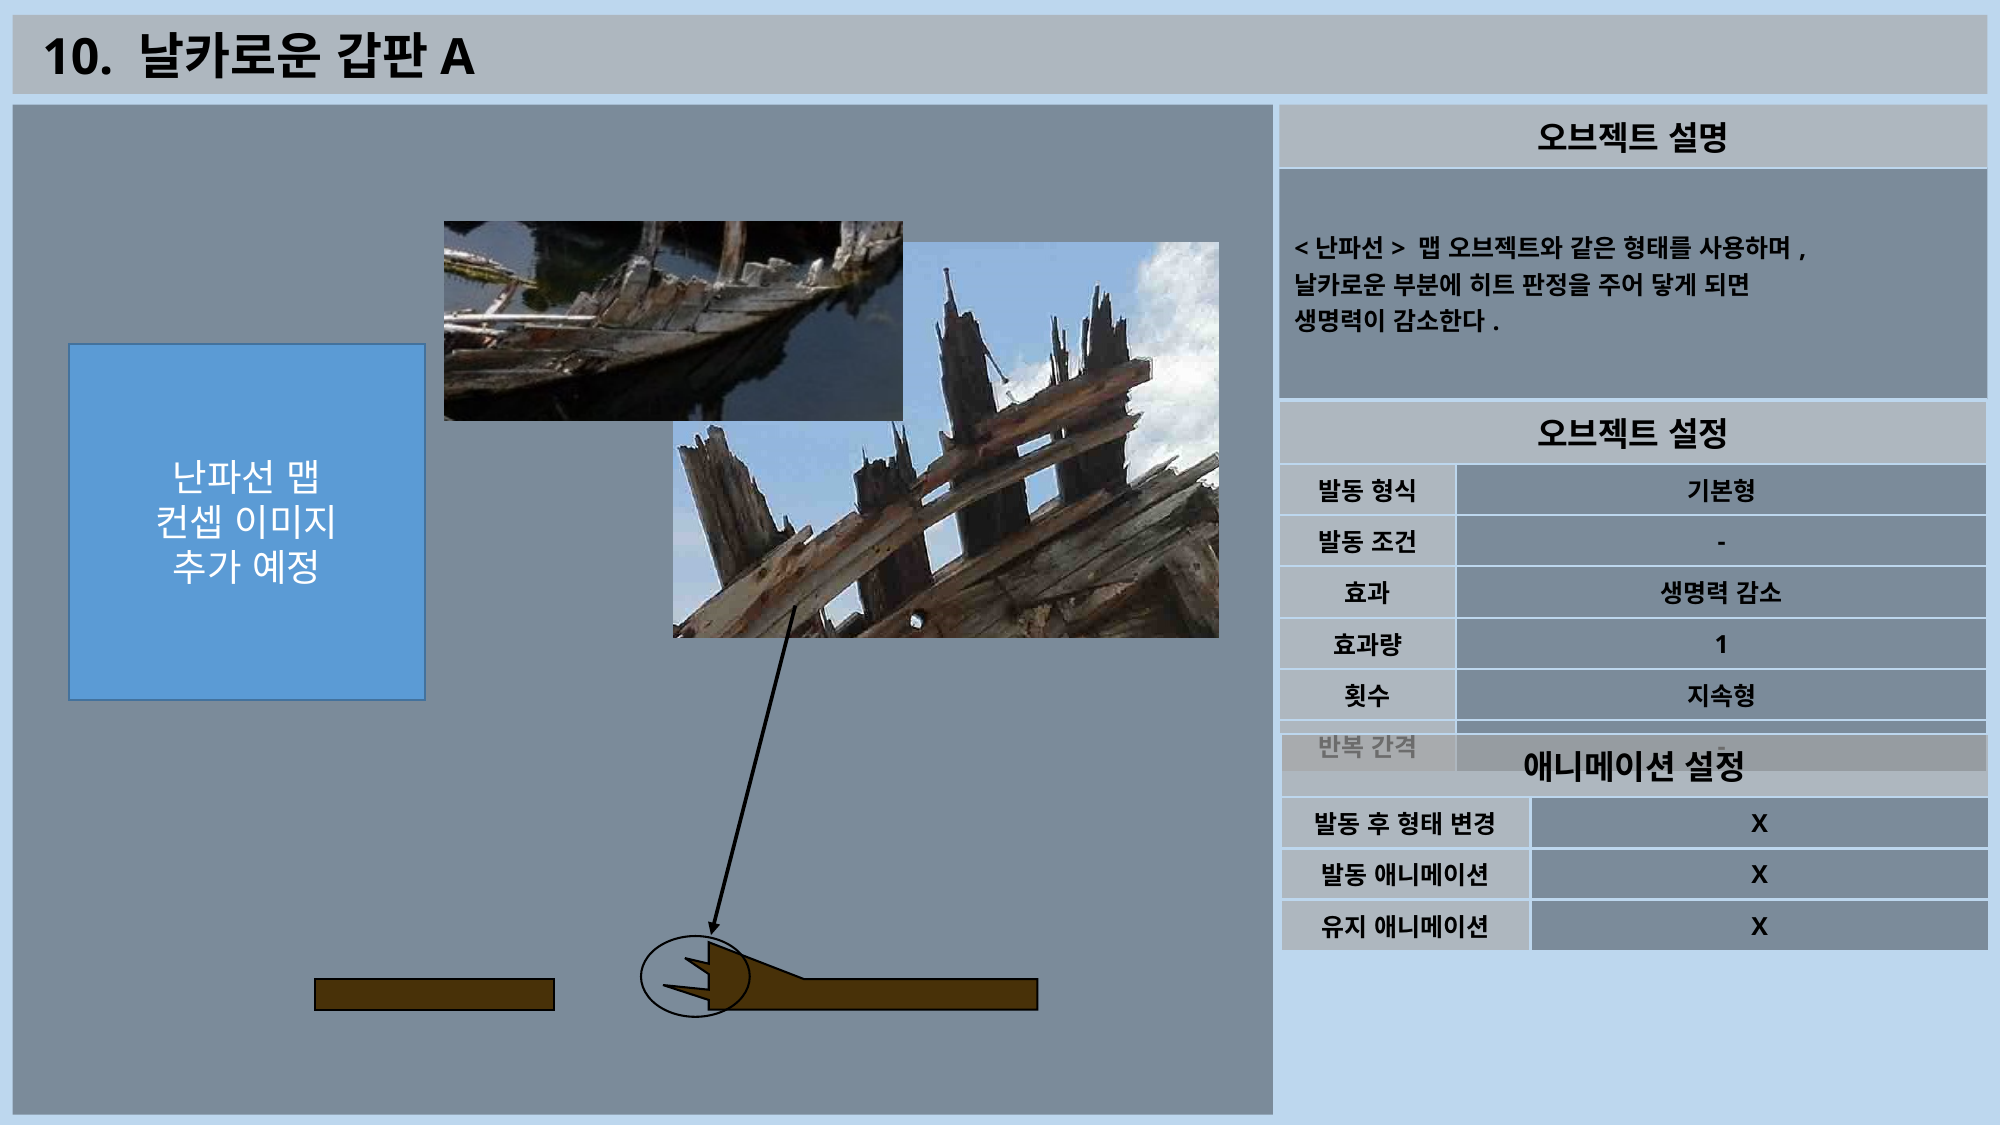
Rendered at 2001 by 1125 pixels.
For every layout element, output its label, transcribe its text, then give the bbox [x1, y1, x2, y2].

table_cell X [1532, 850, 1988, 898]
text_box 10. 날카로운 갑판A [12, 14, 1988, 95]
table_header 오브젝트 설명 [1279, 105, 1987, 167]
table_cell - [1457, 516, 1986, 565]
table_cell X [1532, 901, 1988, 950]
table_cell 횟수 [1280, 670, 1455, 719]
text_box [664, 934, 727, 942]
table_cell 발동 애니메이션 [1282, 850, 1529, 898]
table_cell 생명력 감소 [1457, 567, 1986, 617]
table_cell X [1532, 798, 1988, 847]
table_cell 지속형 [1457, 670, 1986, 719]
table_cell 기본형 [1457, 465, 1986, 514]
table_cell 효과량 [1280, 619, 1455, 668]
text_box 난파선 맵 컨셉 이미지 추가 예정 [68, 343, 426, 701]
table_cell - [1457, 721, 1986, 733]
table_cell 반복 간격 [1280, 721, 1455, 733]
table_cell 효과 [1280, 567, 1455, 617]
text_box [710, 605, 796, 936]
table_cell 발동 조건 [1280, 516, 1455, 565]
picture [444, 221, 1219, 638]
table_cell 유지 애니메이션 [1282, 901, 1529, 950]
table_cell 1 [1457, 619, 1986, 668]
table_cell 발동 형식 [1280, 465, 1455, 514]
table_header 오브젝트 설정 [1280, 402, 1986, 463]
text_box [662, 1010, 728, 1018]
table_cell <난파선> 맵 오브젝트와 같은 형태를 사용하며, 날카로운 부분에 히트 판정을 주어 닿게 되면 생명력이 감소한다. [1279, 169, 1987, 398]
table_cell 발동 후 형태 변경 [1282, 798, 1529, 847]
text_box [315, 942, 1038, 1010]
text_box [12, 104, 1274, 1116]
table_header 애니메이션 설정 [1282, 735, 1988, 796]
